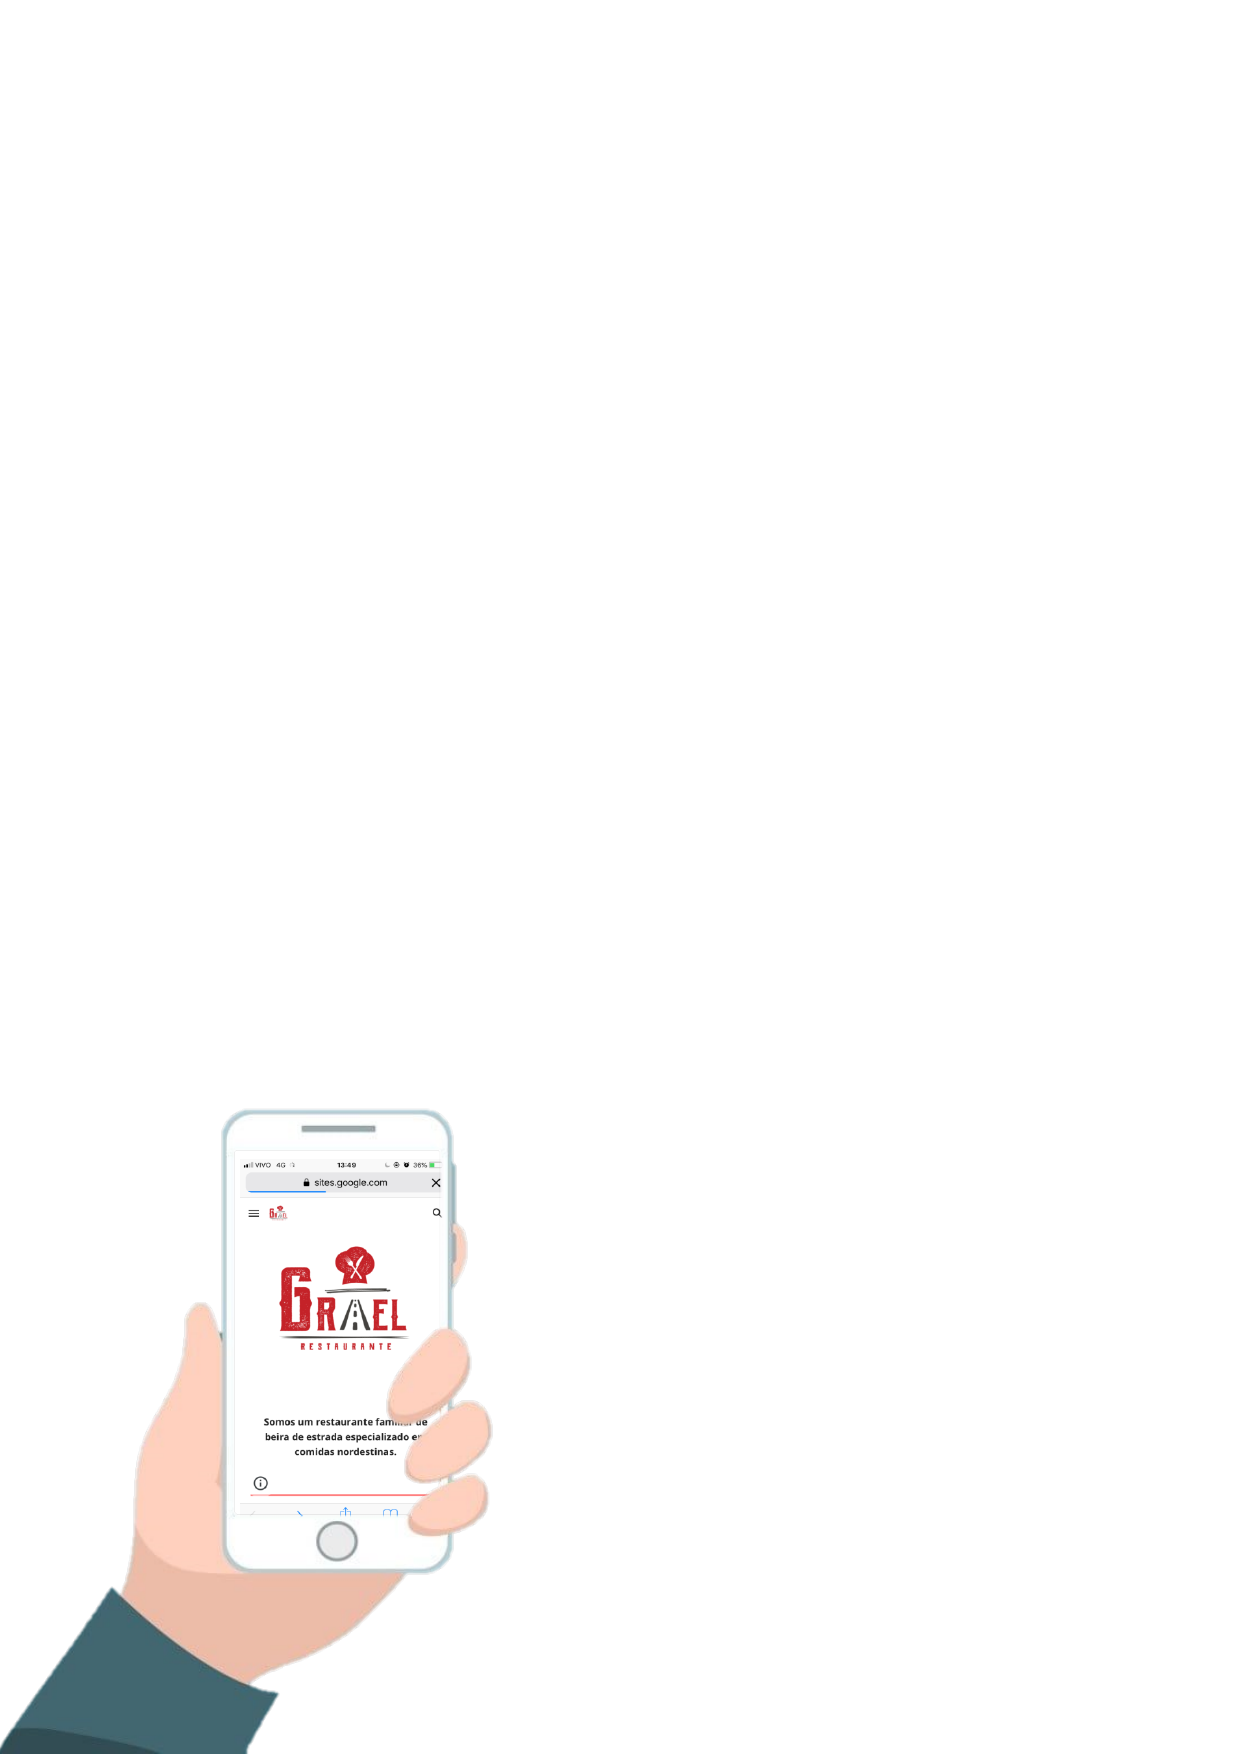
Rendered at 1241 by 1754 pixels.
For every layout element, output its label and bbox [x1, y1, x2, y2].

picture [0, 1031, 681, 1754]
